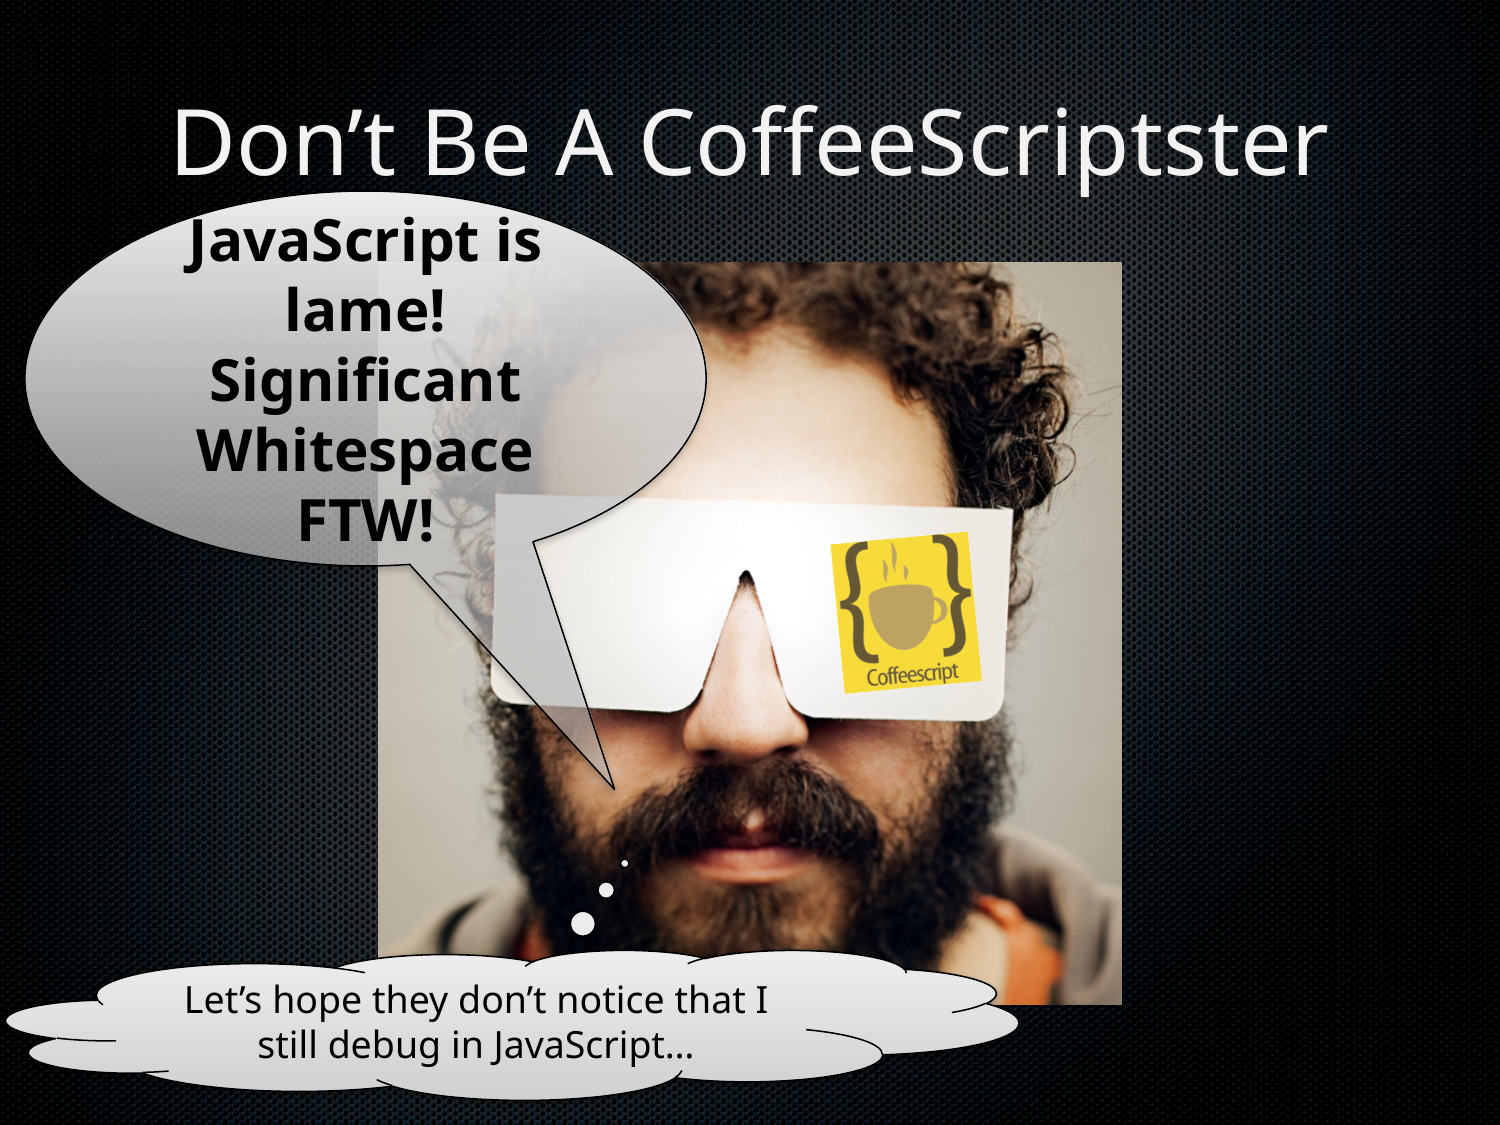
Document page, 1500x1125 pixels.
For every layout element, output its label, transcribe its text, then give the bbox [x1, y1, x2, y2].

text_box JavaScript is lame! Significant Whitespace FTW! [24, 190, 631, 567]
title Don’t Be A CoffeeScriptster [75, 45, 1425, 233]
text_box Let’s hope they don’t notice that I still debug in JavaScript… [4, 958, 1020, 1102]
picture [0, 0, 1500, 1125]
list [378, 262, 1122, 1006]
